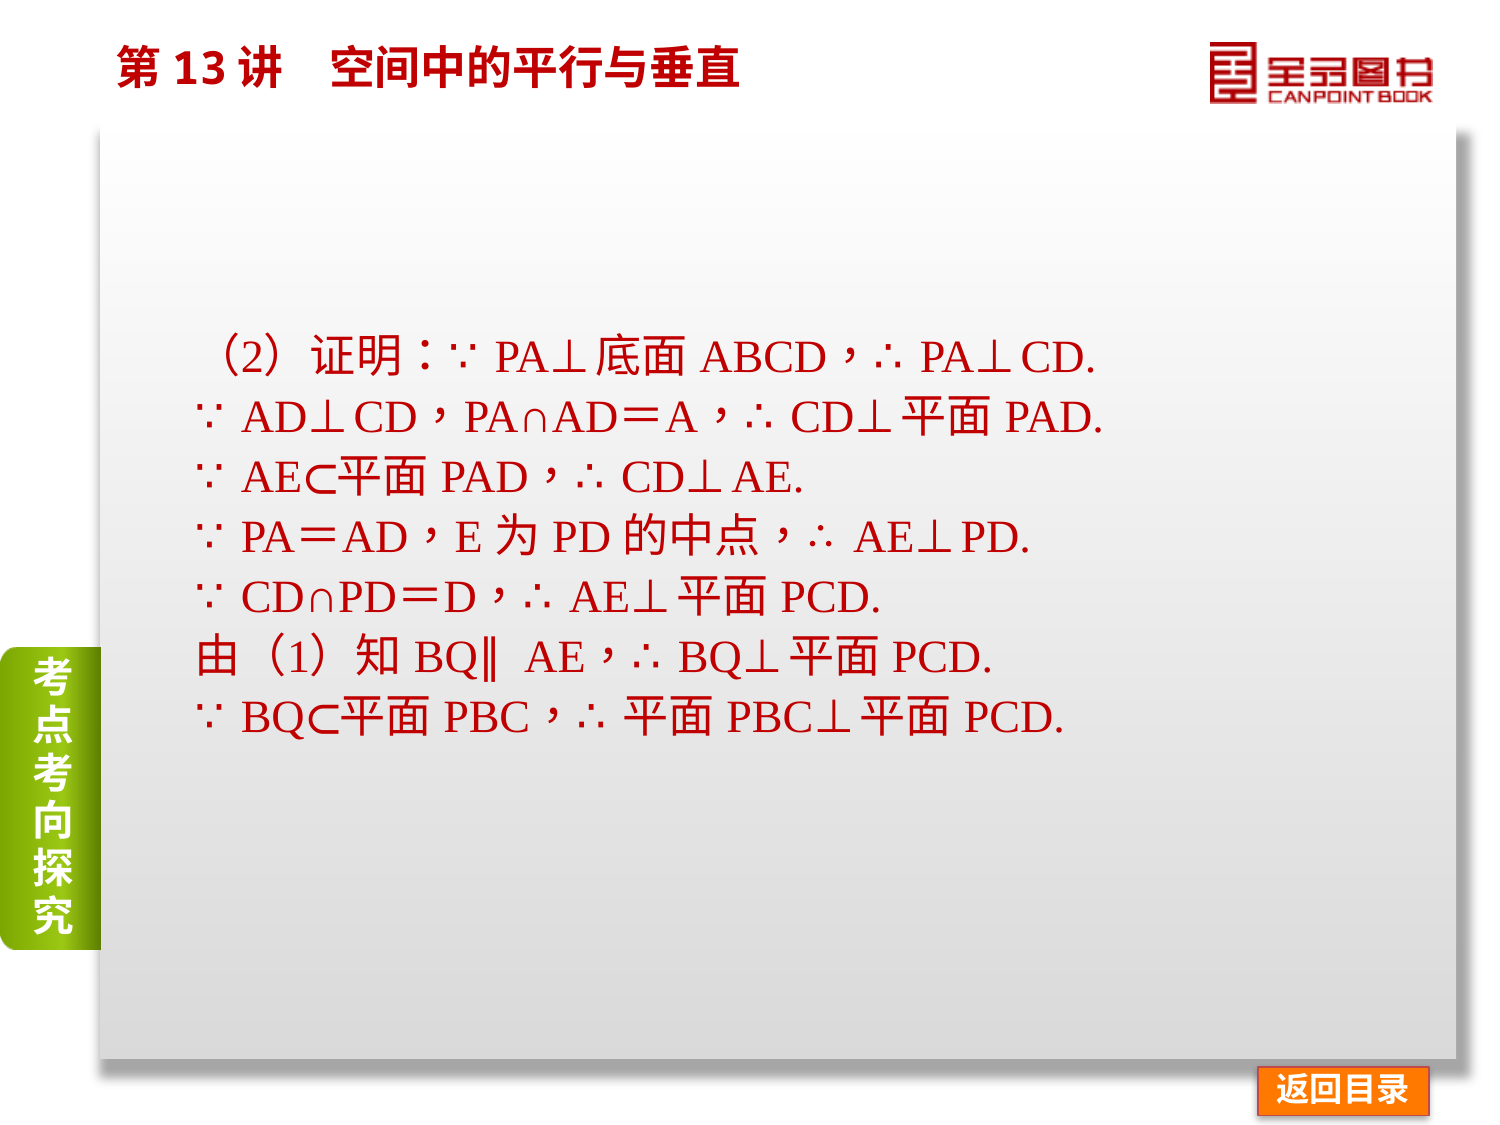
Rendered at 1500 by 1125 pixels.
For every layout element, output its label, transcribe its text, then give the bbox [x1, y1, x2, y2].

picture [0, 647, 101, 950]
title 第13讲 空间中的平行与垂直 [100, 27, 1199, 106]
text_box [194, 325, 1388, 1125]
text_box 返回目录 [1392, 1066, 1430, 1116]
picture [1210, 42, 1433, 104]
